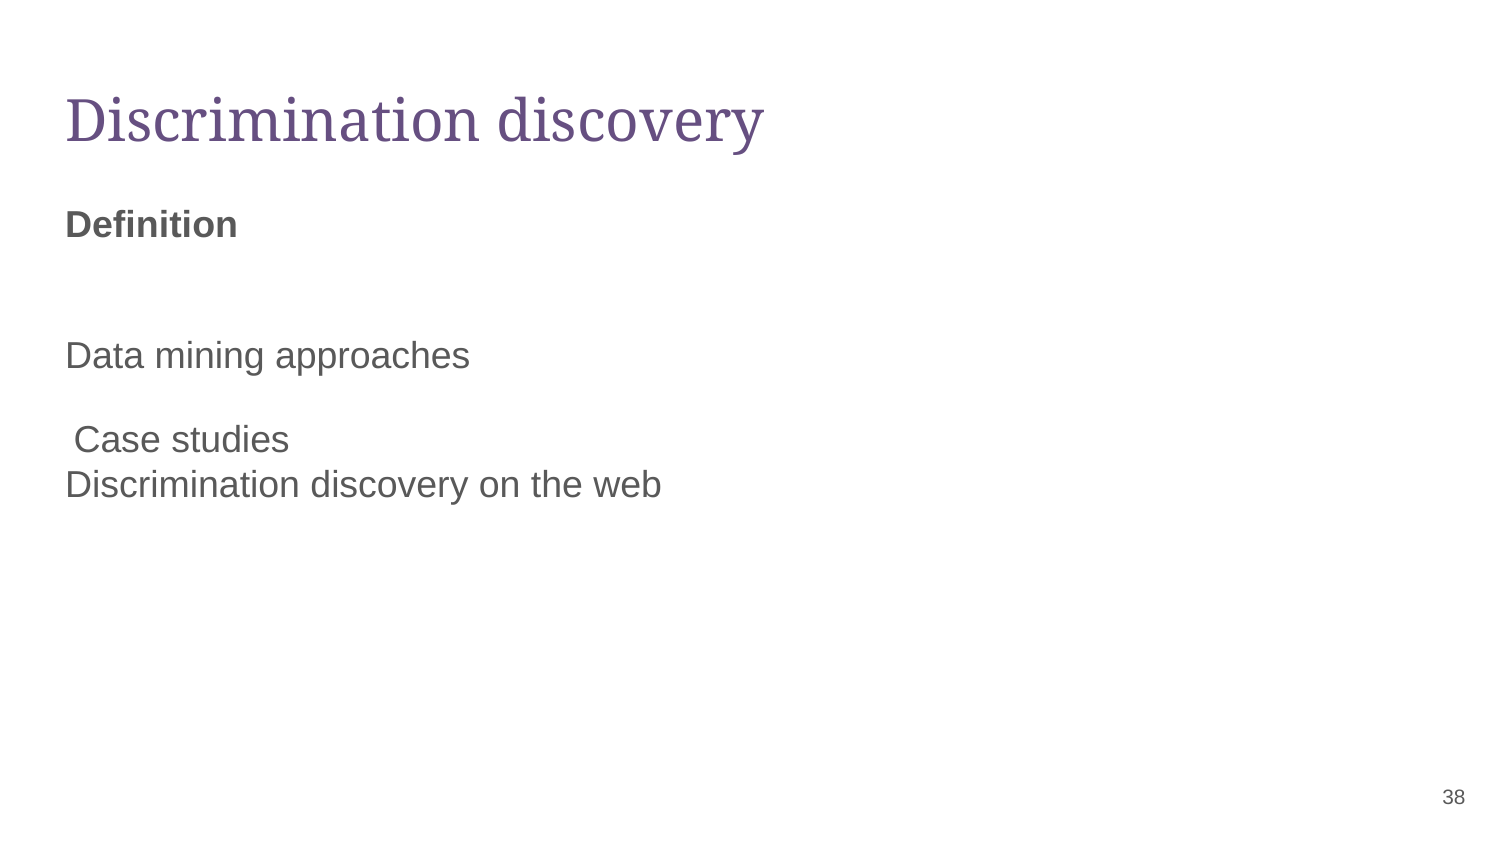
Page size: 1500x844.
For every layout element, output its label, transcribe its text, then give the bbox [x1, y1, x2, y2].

slide_number ‹#› [1426, 783, 1468, 806]
text_box Definition Data mining approaches Case studies Discrimination discovery on the web [63, 199, 665, 494]
title Discrimination discovery [63, 82, 1437, 163]
